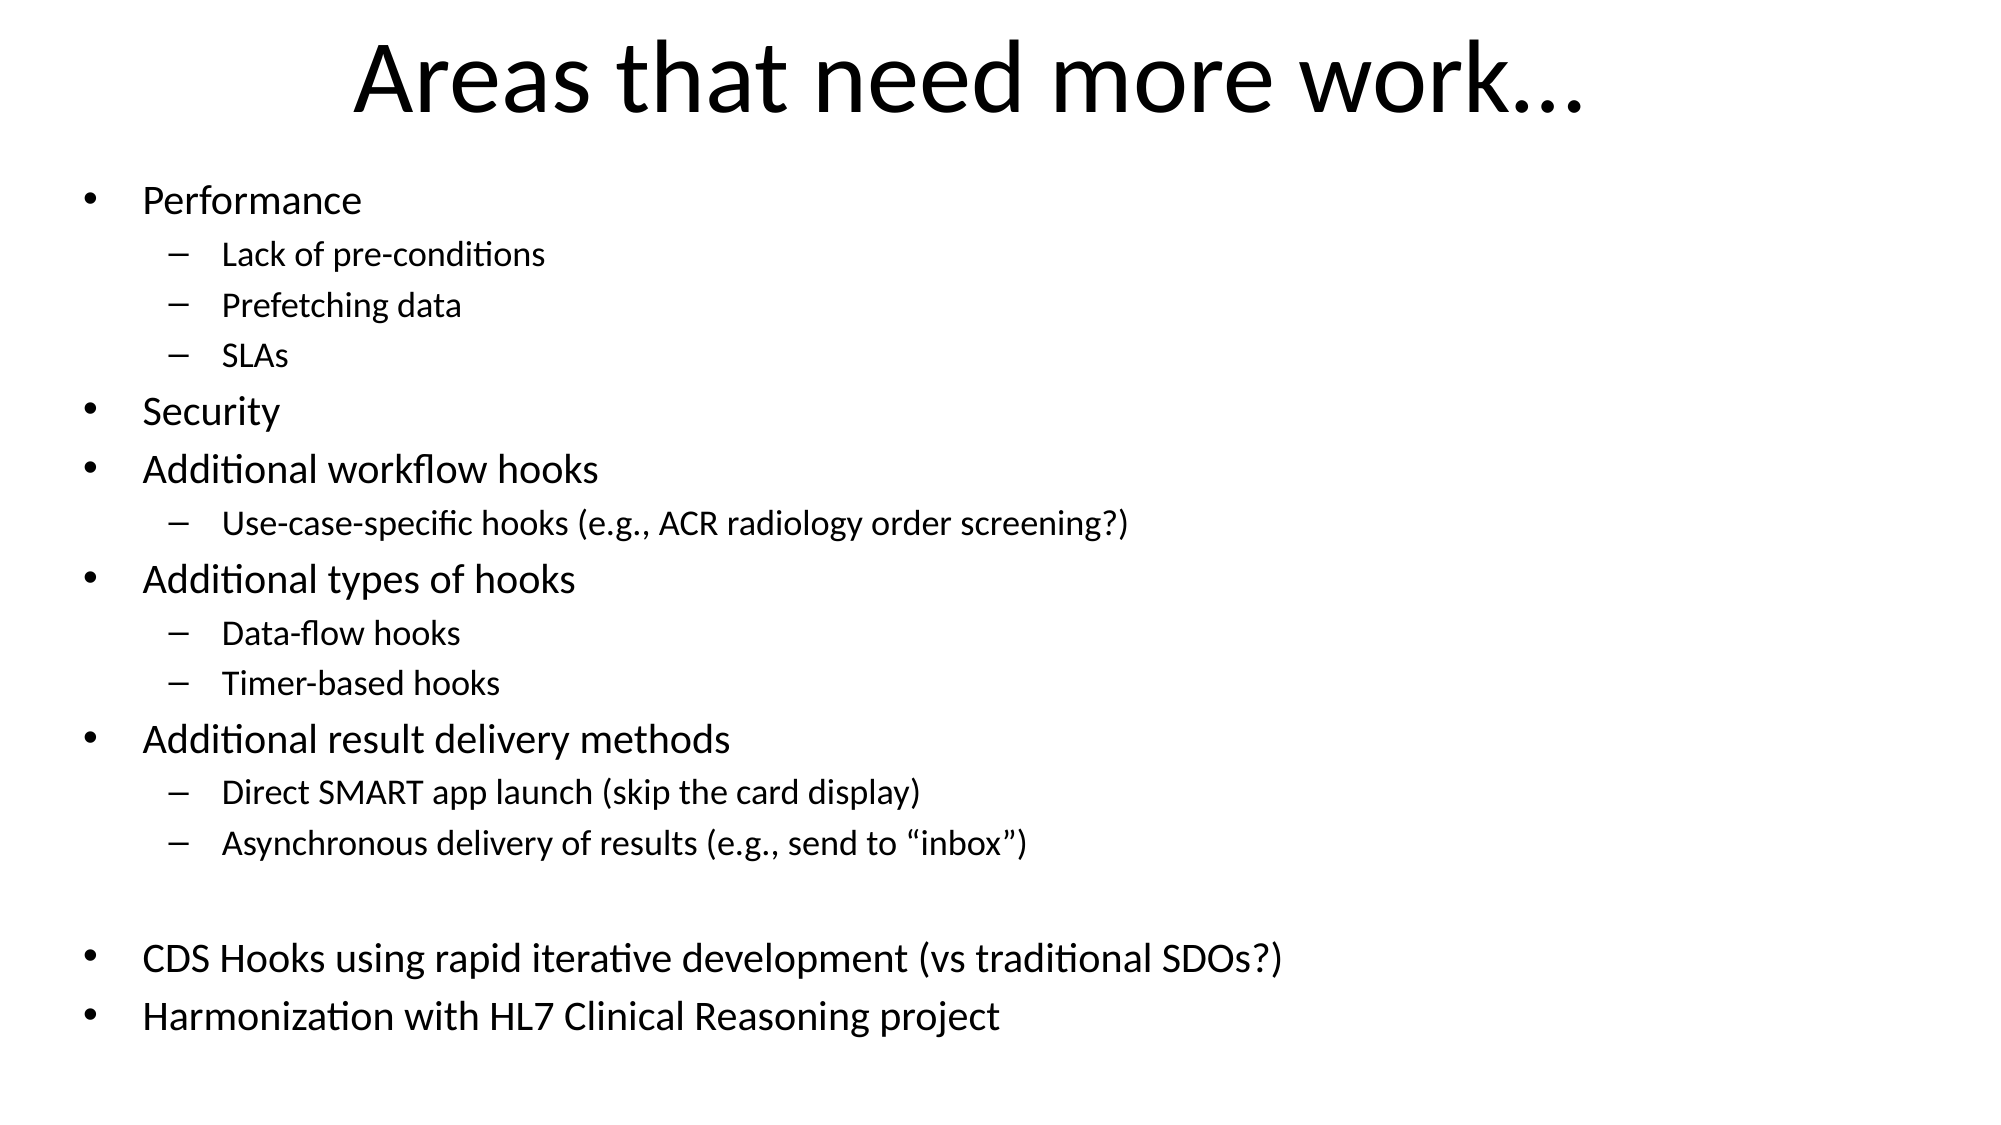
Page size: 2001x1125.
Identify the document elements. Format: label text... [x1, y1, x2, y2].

title Areas that need more work… [68, 0, 1871, 142]
list Performance Lack of pre-conditions Prefetching data SLAs Security Additional workflow hooks Use-case-specific hooks (e.g., ACR radiology order screening?) Additional types of hooks Data-flow hooks Timer-based hooks Additional result delivery methods Direct SMART app launch (skip the card display) Asynchronous delivery of results (e.g., send to “inbox”) CDS Hooks using rapid iterative development (vs traditional SDOs?) Harmonization with HL7 Clinical Reasoning project [68, 165, 1793, 1066]
